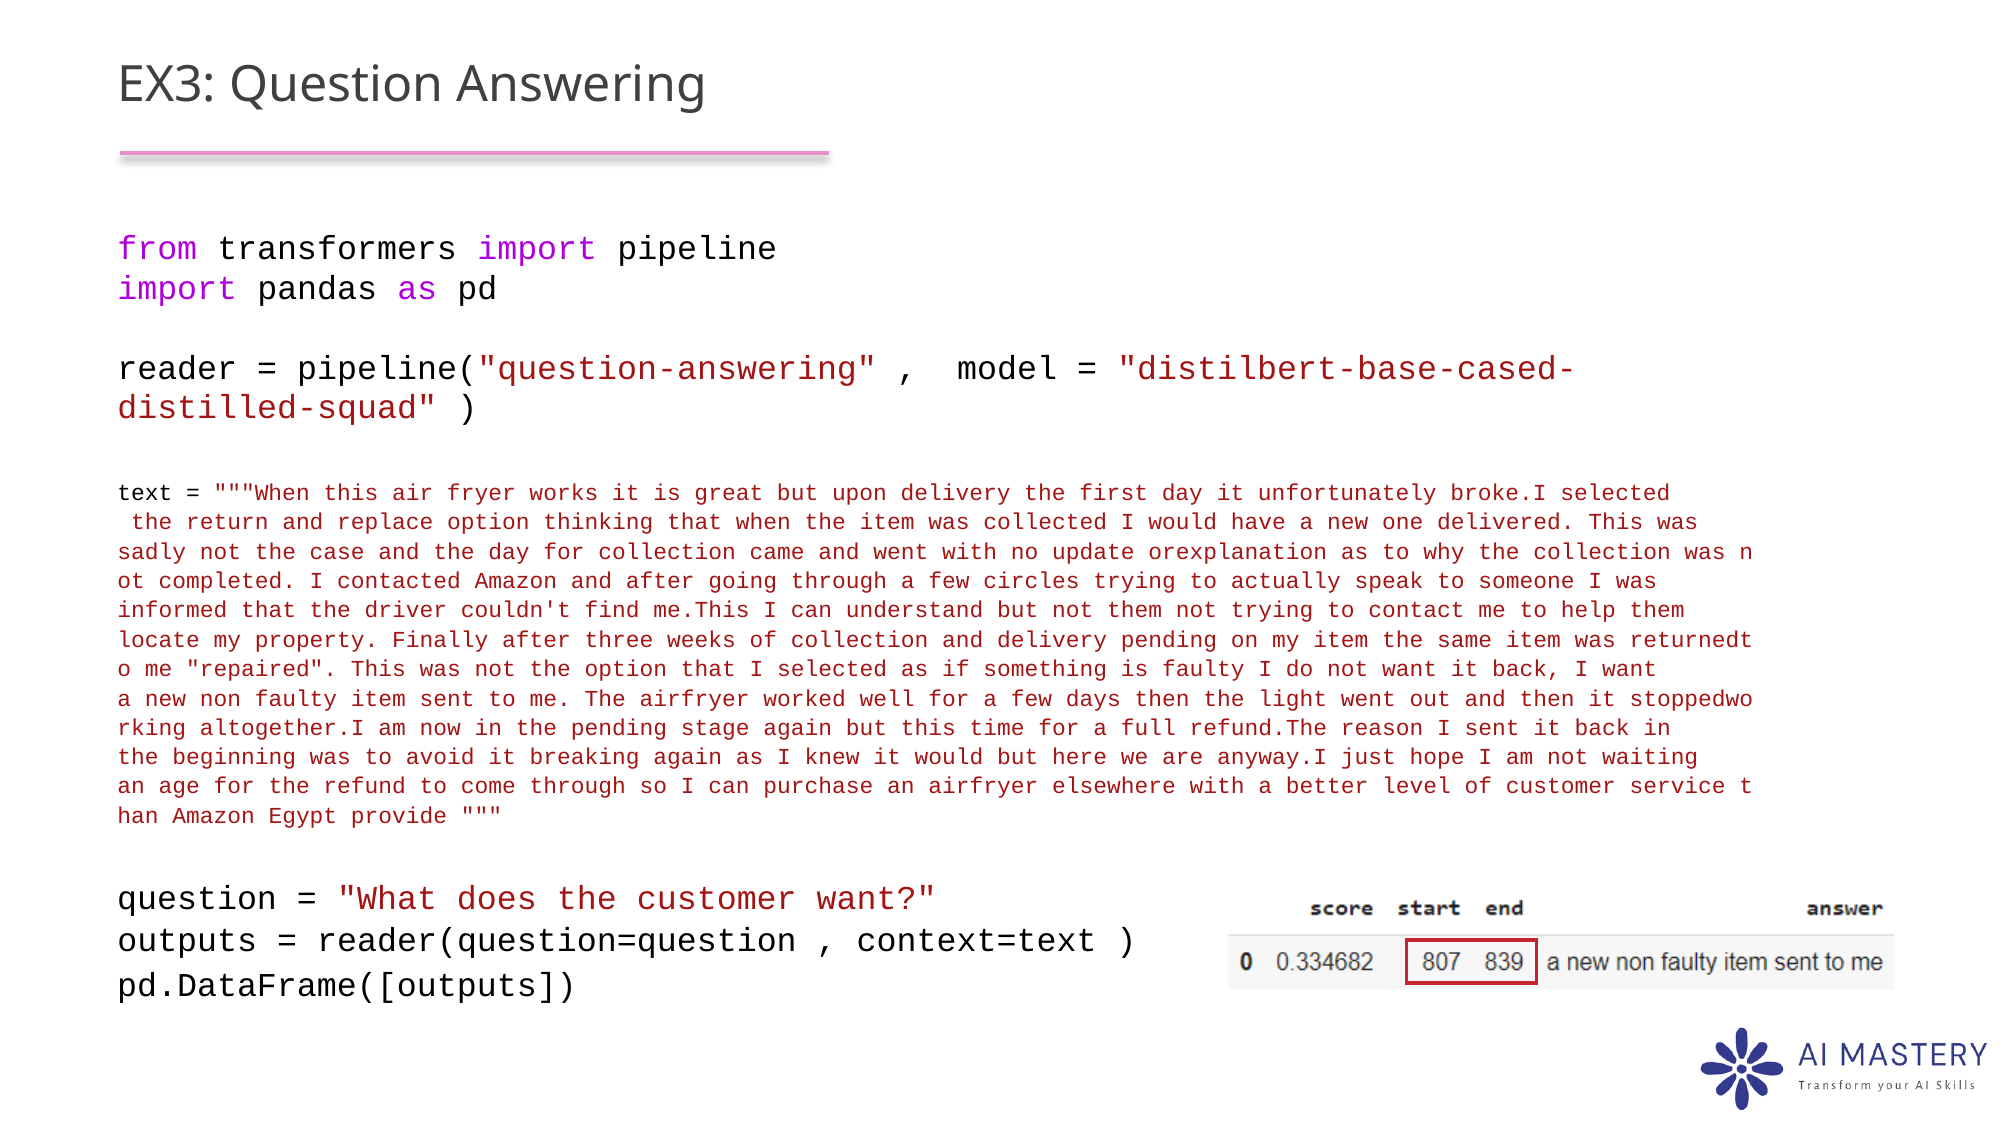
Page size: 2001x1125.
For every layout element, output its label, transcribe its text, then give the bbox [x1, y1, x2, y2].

text_box pd.DataFrame([outputs]) [102, 955, 1103, 1010]
list from transformers import pipeline import pandas as pd reader = pipeline("question-answering" , model = "distilbert-base-cased-distilled-squad" ) text = """When this air fryer works it is great but upon delivery the first day it unfortunately broke.I selected the return and replace option thinking that when the item was collected I would have a new one delivered. This was sadly not the case and the day for collection came and went with no update orexplanation as to why the collection was not completed. I contacted Amazon and after going through a few circles trying to actually speak to someone I was informed that the driver couldn't find me.This I can understand but not them not trying to contact me to help them locate my property. Finally after three weeks of collection and delivery pending on my item the same item was returnedto me "repaired". This was not the option that I selected as if something is faulty I do not want it back, I want a new non faulty item sent to me. The airfryer worked well for a few days then the light went out and then it stoppedworking altogether.I am now in the pending stage again but this time for a full refund.The reason I sent it back in the beginning was to avoid it breaking again as I knew it would but here we are anyway.I just hope I am not waiting an age for the refund to come through so I can purchase an airfryer elsewhere with a better level of customer service than Amazon Egypt provide """ outputs = reader(question=question , context=text ) [102, 218, 1781, 1098]
picture [1687, 1013, 2000, 1125]
title EX3: Question Answering [102, 0, 1828, 195]
text_box question = "What does the customer want?" [102, 868, 1099, 924]
picture [1208, 875, 1914, 1006]
